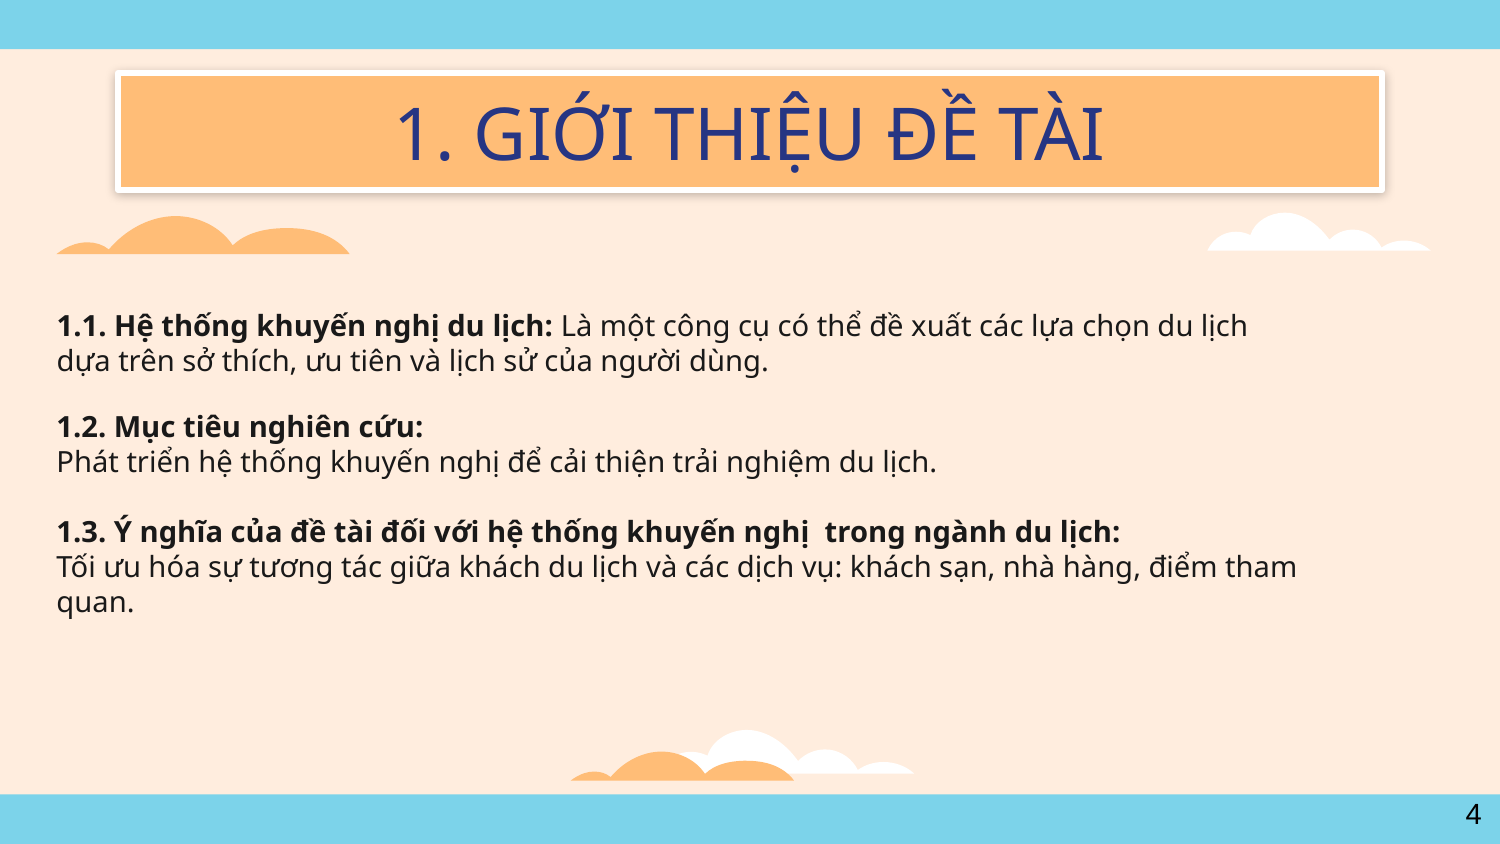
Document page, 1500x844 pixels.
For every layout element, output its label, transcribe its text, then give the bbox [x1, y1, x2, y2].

text_box 1.2. Mục tiêu nghiên cứu: Phát triển hệ thống khuyến nghị để cải thiện trải nghiệm du lịch. 1.3. Ý nghĩa của đề tài đối với hệ thống khuyến nghị trong ngành du lịch: Tối ưu hóa sự tương tác giữa khách du lịch và các dịch vụ: khách sạn, nhà hàng, điểm tham quan. [41, 393, 1320, 731]
title 1. GIỚI THIỆU ĐỀ TÀI [115, 70, 1385, 193]
subtitle 1.1. Hệ thống khuyến nghị du lịch: Là một công cụ có thể đề xuất các lựa chọn du lịch dựa trên sở thích, ưu tiên và lịch sử của người dùng. [41, 292, 1278, 393]
text_box [56, 216, 350, 255]
text_box 4 [1450, 787, 1494, 838]
text_box [1207, 212, 1431, 251]
